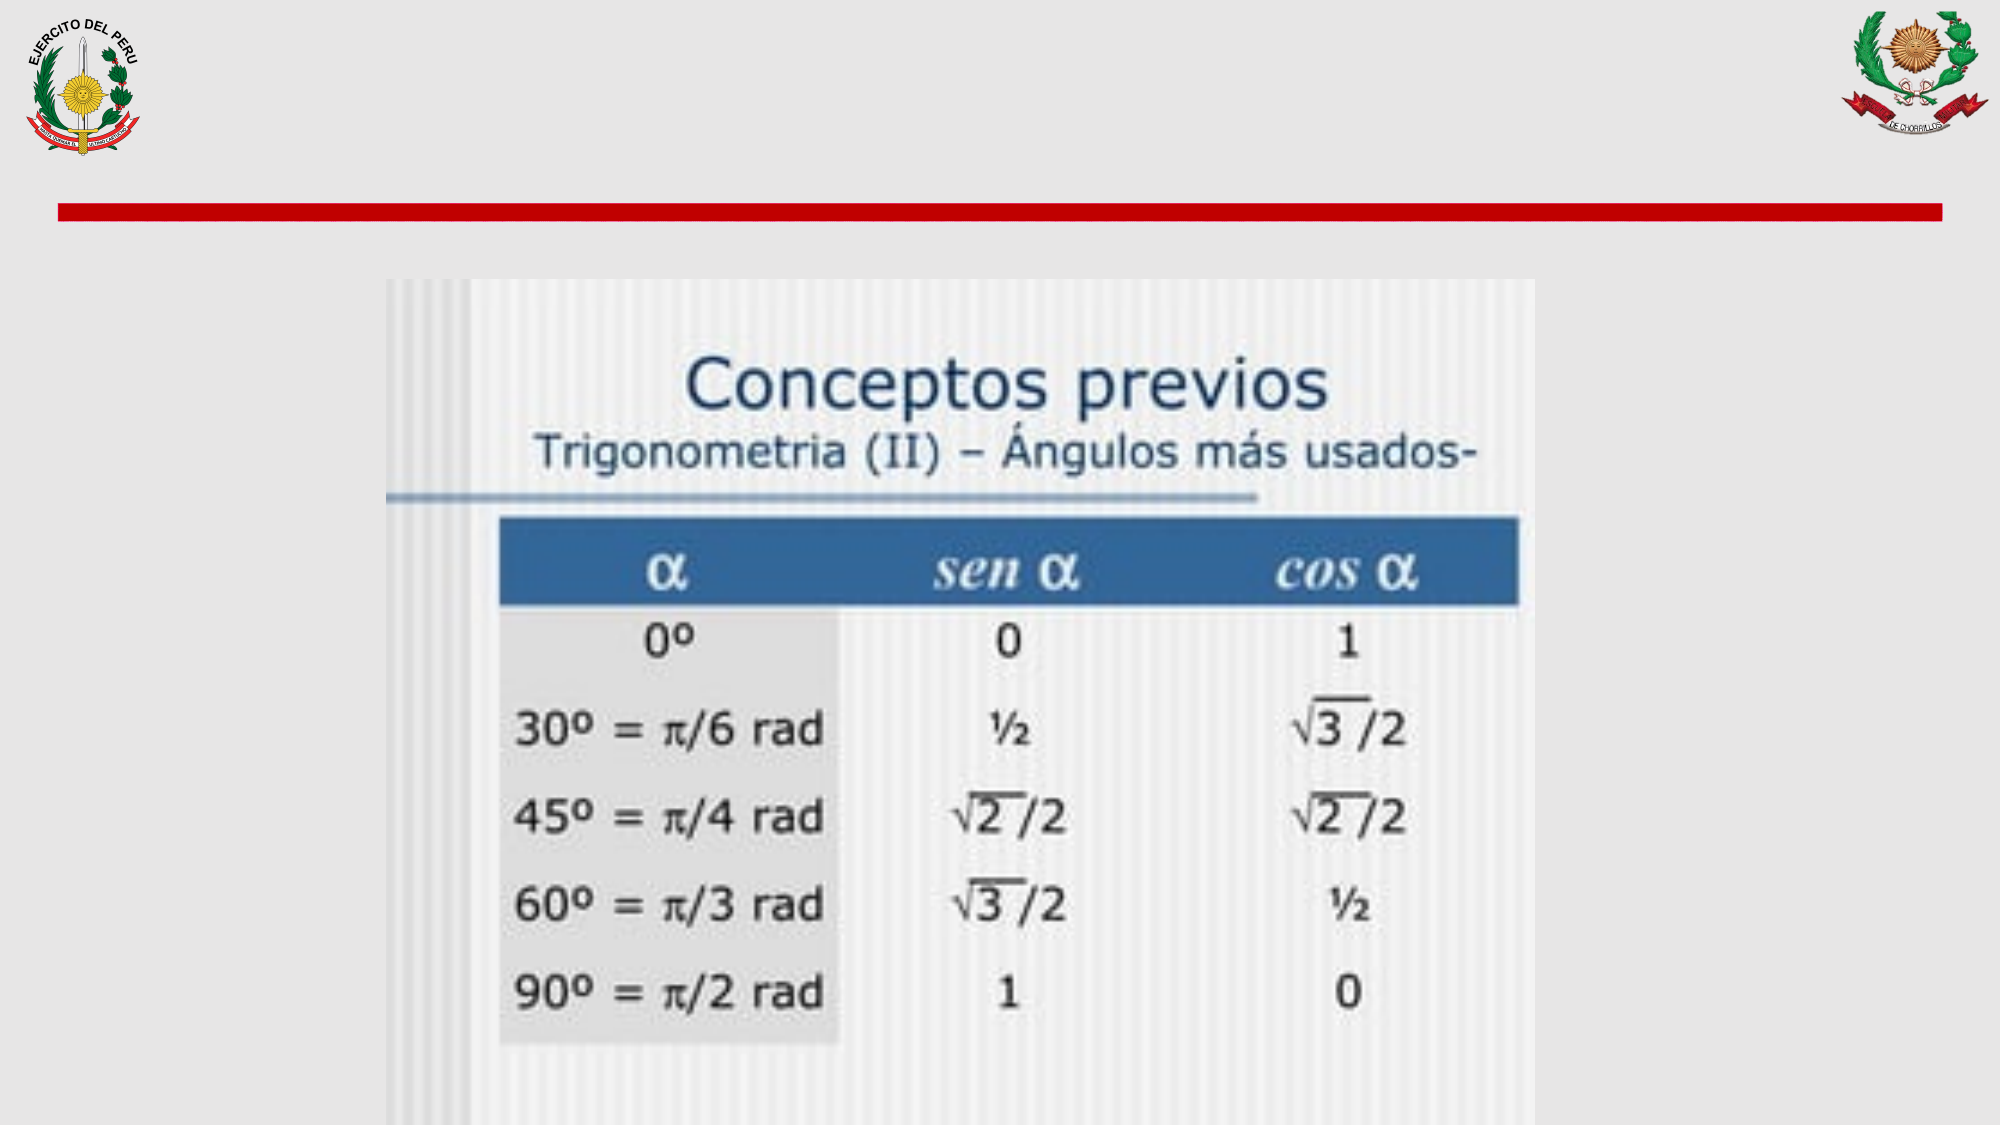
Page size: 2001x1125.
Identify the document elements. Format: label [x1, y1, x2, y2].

picture [386, 279, 1535, 1125]
picture [26, 19, 140, 156]
picture [1822, 0, 1999, 146]
